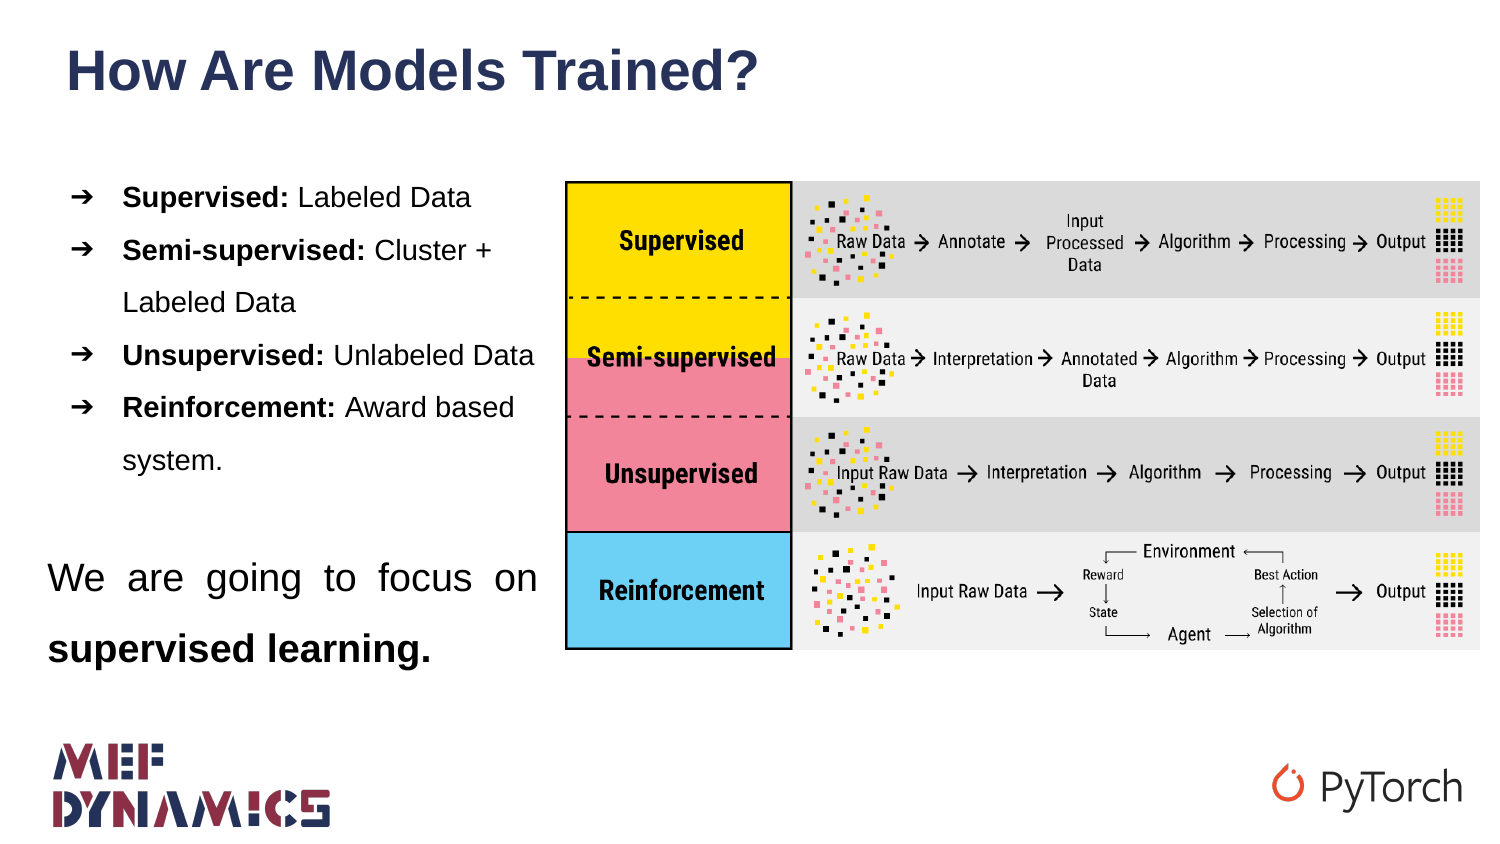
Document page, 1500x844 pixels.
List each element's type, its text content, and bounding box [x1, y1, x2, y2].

picture [553, 169, 1491, 662]
title How Are Models Trained? [51, 23, 1449, 118]
text_box Supervised: Labeled Data Semi-supervised: Cluster + Labeled Data Unsupervised: Unlabeled Data Reinforcement: Award based system. We are going to focus on supervised learning. [32, 146, 554, 686]
picture [1258, 734, 1475, 838]
picture [50, 742, 333, 830]
